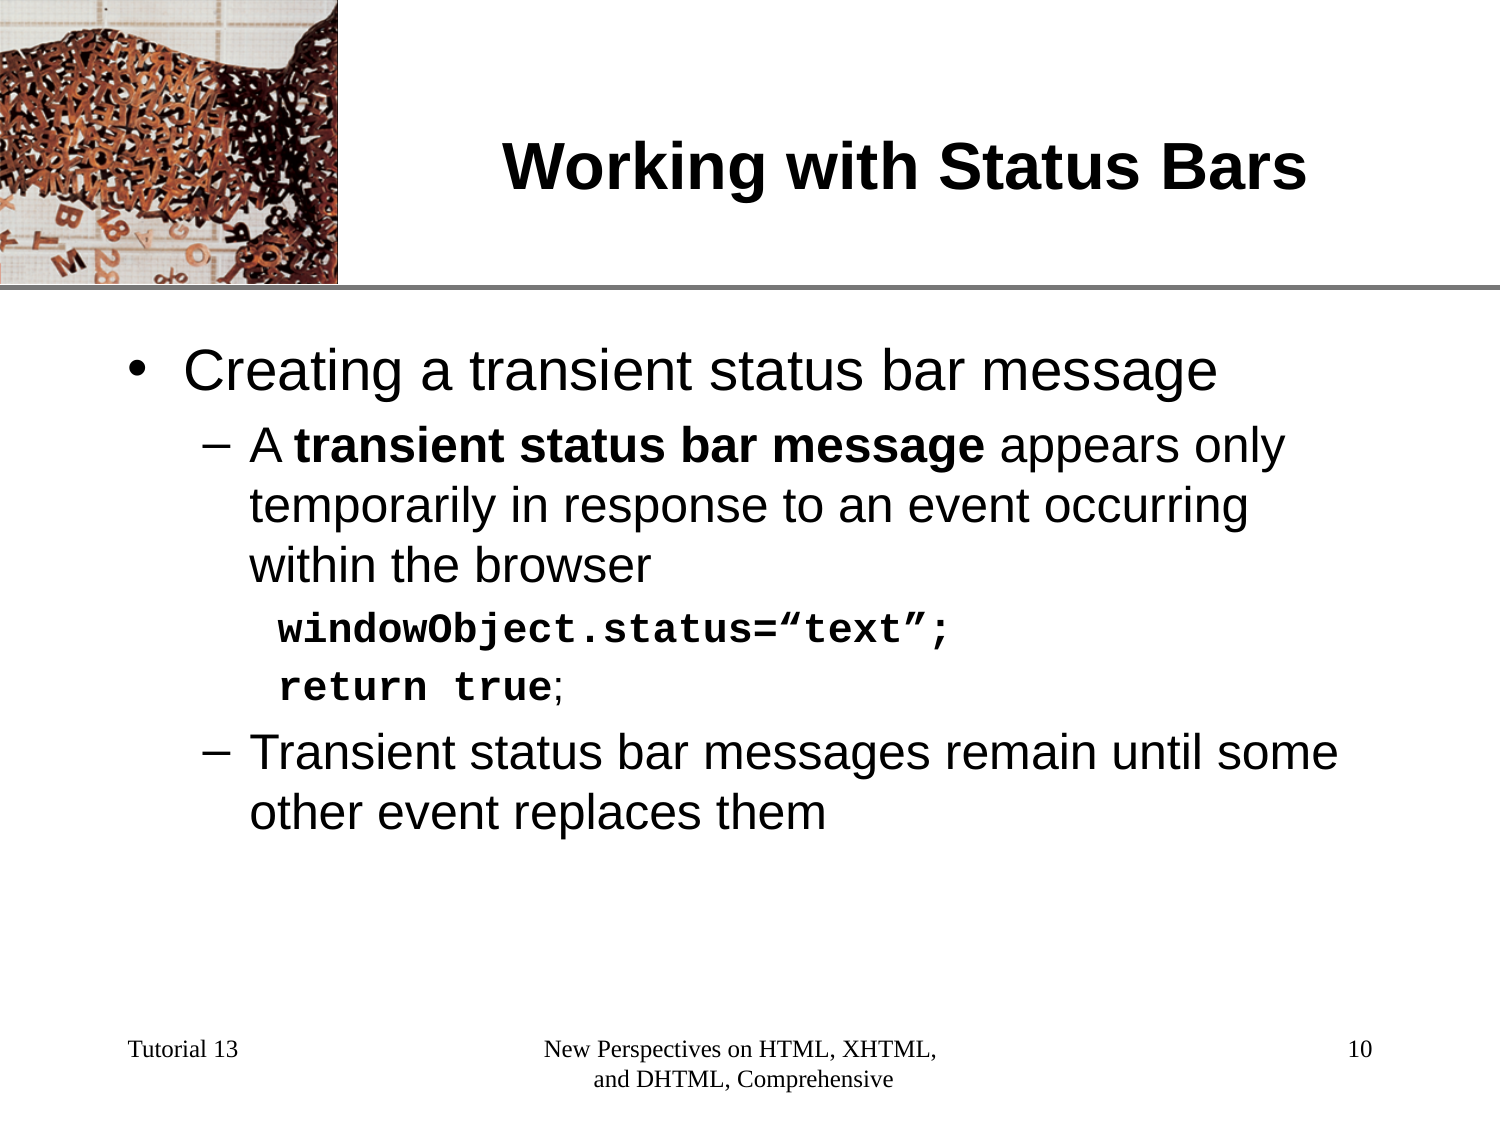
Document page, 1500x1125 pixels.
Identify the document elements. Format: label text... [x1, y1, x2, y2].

text_box ‹#› [1074, 1024, 1388, 1100]
text_box New Perspectives on HTML, XHTML, and DHTML, Comprehensive [425, 1024, 1063, 1100]
text_box Tutorial 13 [112, 1024, 425, 1100]
title Working with Status Bars [337, 62, 1475, 263]
list Creating a transient status bar message A transient status bar message appears only temporarily in response to an event occurring within the browser windowObject.status=“text”; return true; Transient status bar messages remain until some other event replaces them [112, 324, 1388, 1000]
